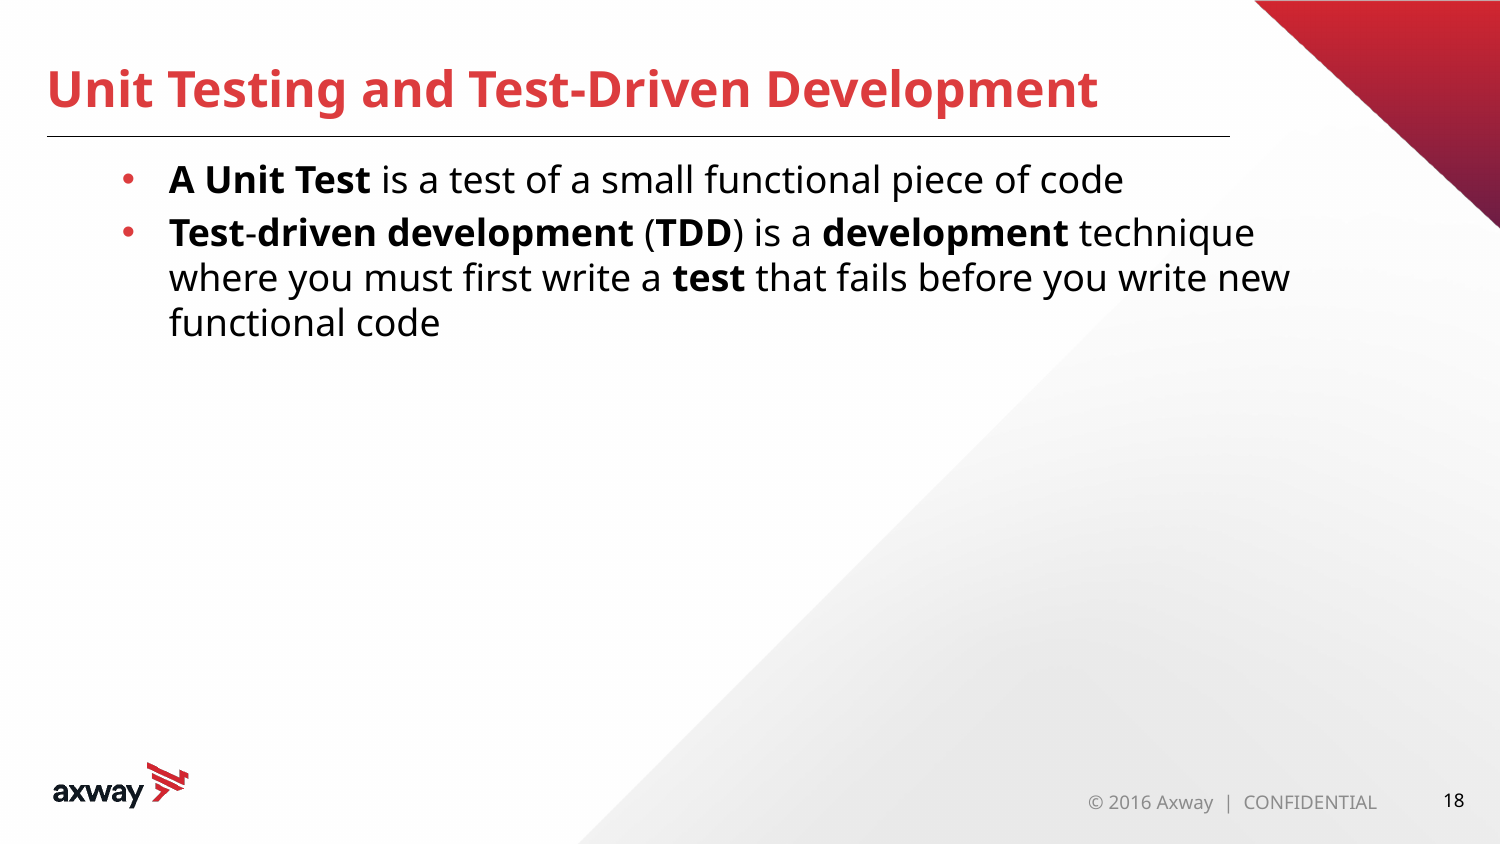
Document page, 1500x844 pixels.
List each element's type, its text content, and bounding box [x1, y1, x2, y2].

text_box Unit Testing and Test-Driven Development [46, 50, 1128, 112]
list A Unit Test is a test of a small functional piece of code Test-driven development (TDD) is a development technique where you must first write a test that fails before you write new functional code [46, 148, 1322, 755]
picture [0, 0, 1500, 844]
footer © 2016 Axway | CONFIDENTIAL [885, 779, 1393, 824]
